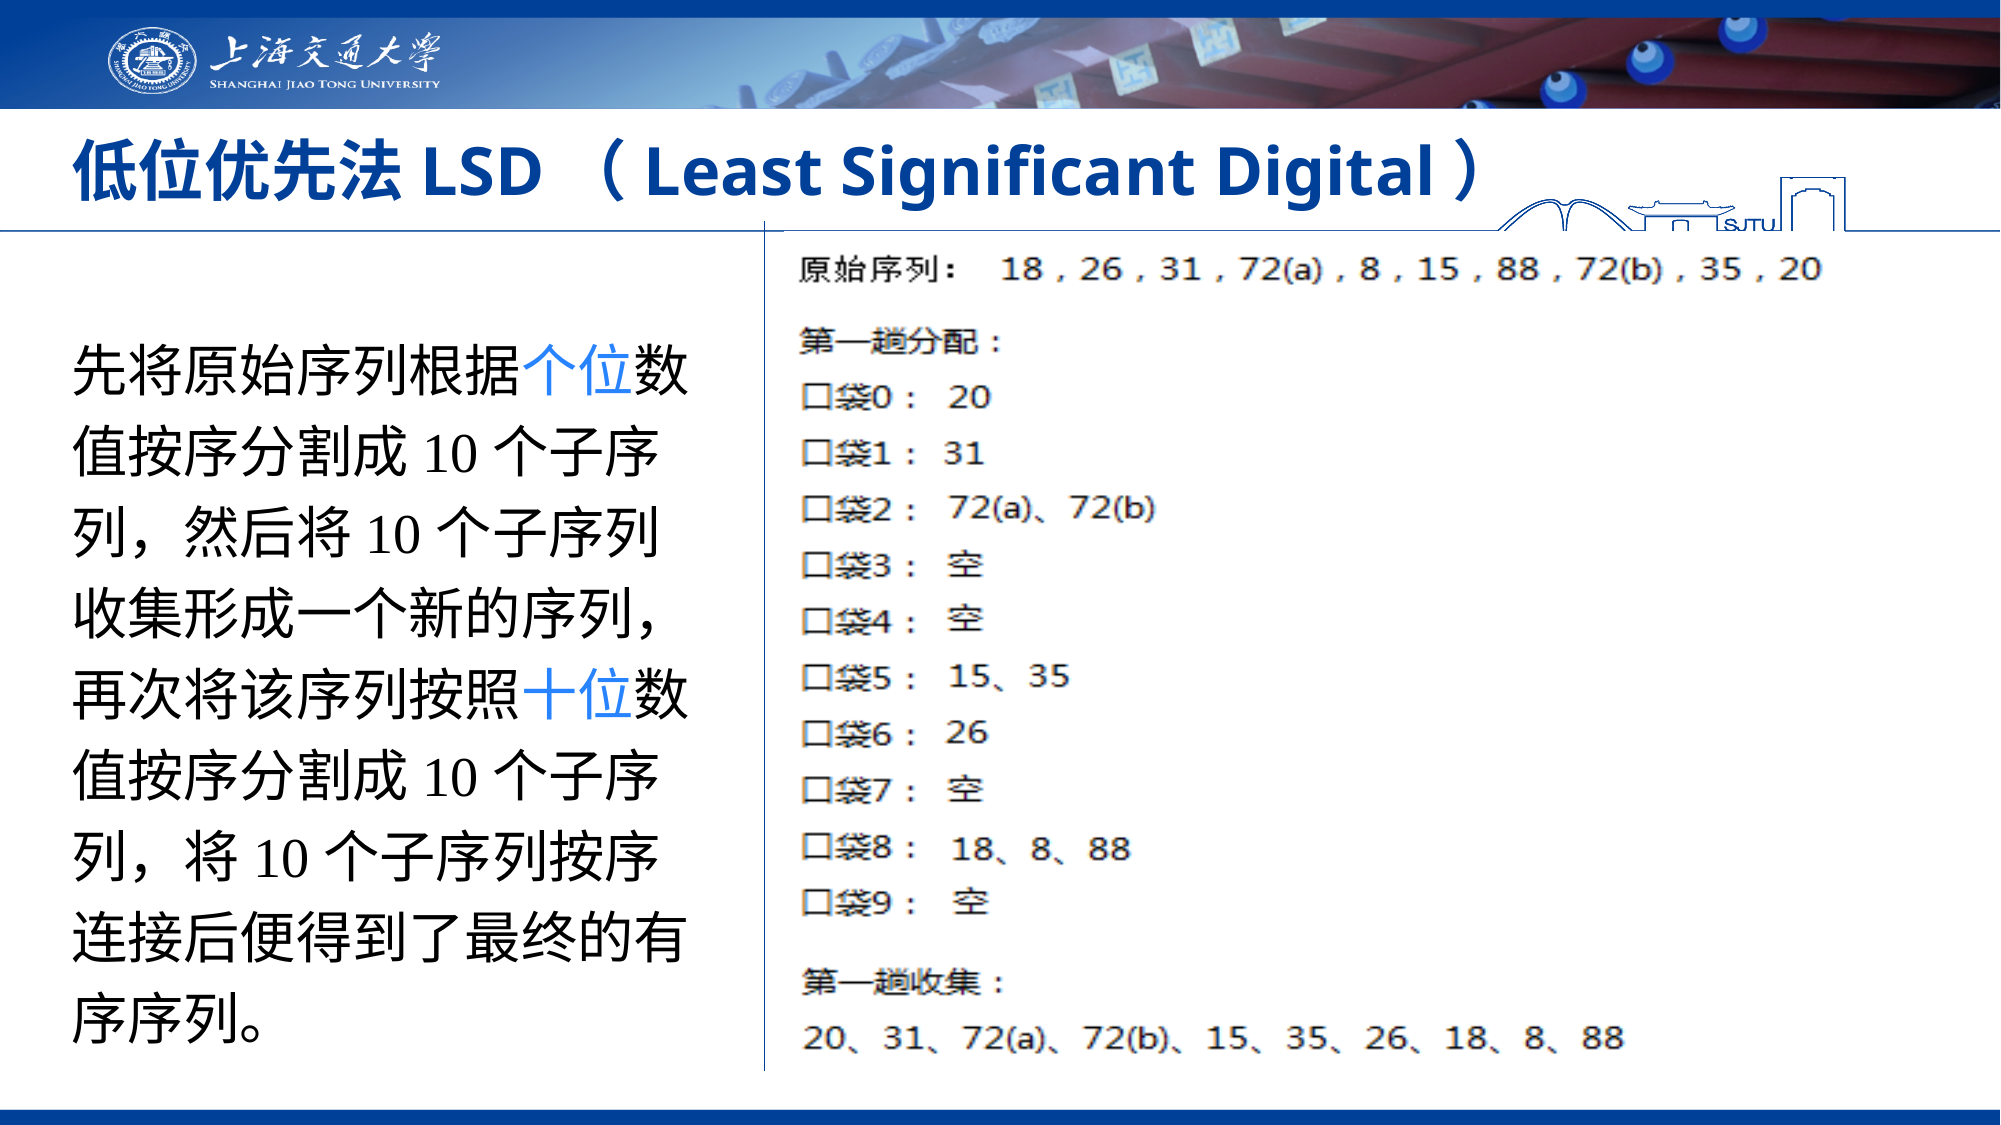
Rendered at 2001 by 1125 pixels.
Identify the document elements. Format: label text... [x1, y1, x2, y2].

picture [784, 231, 1845, 1081]
list 先将原始序列根据个位数值按序分割成10个子序列，然后将10个子序列收集形成一个新的序列，再次将该序列按照十位数值按序分割成10个子序列，将10个子序列按序连接后便得到了最终的有序序列。 [56, 314, 712, 998]
title 低位优先法LSD（Least Significant Digital） [56, 126, 1773, 221]
picture [0, 0, 2001, 109]
